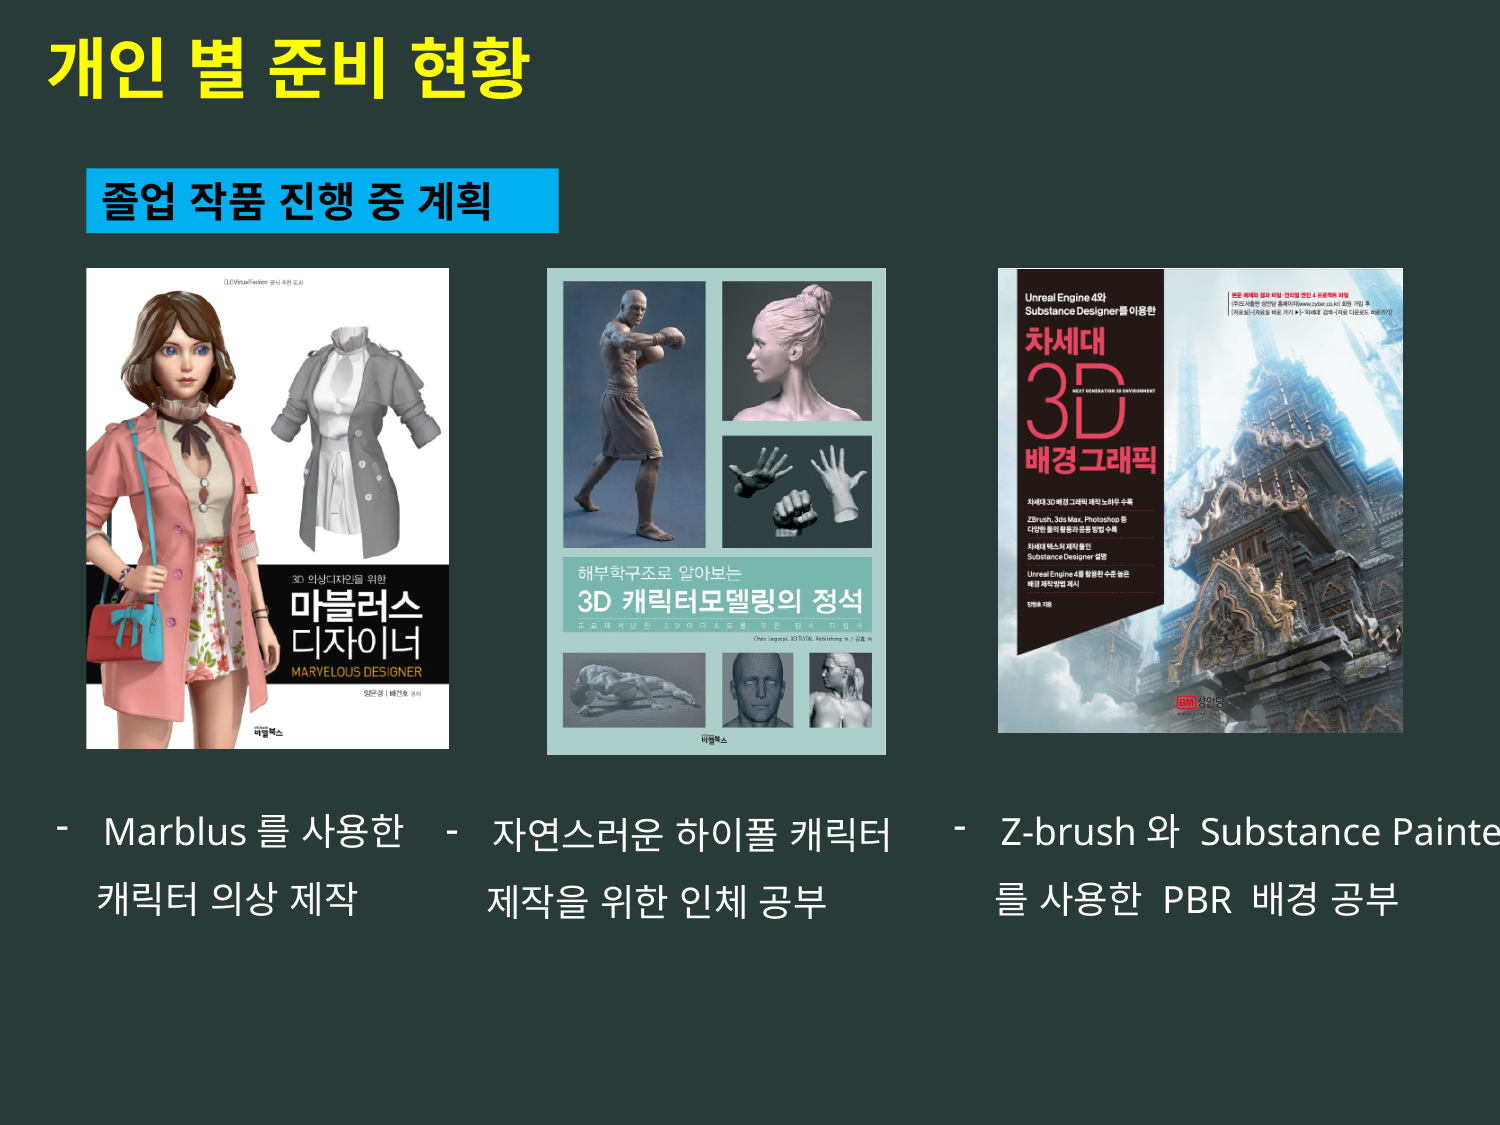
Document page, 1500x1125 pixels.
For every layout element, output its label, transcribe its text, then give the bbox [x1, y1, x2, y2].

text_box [86, 268, 450, 749]
picture [997, 268, 1404, 733]
text_box 자연스러운 하이폴 캐릭터 제작을 위한 인체 공부 [431, 782, 1275, 932]
text_box Z-brush와 Substance Painter 를 사용한 PBR 배경 공부 [938, 778, 1500, 929]
text_box 개인 별 준비 현황 [31, 19, 823, 115]
picture [547, 268, 886, 756]
text_box Marblus를 사용한 캐릭터 의상 제작 [41, 778, 886, 929]
text_box 졸업 작품 진행 중 계획 [86, 168, 559, 234]
